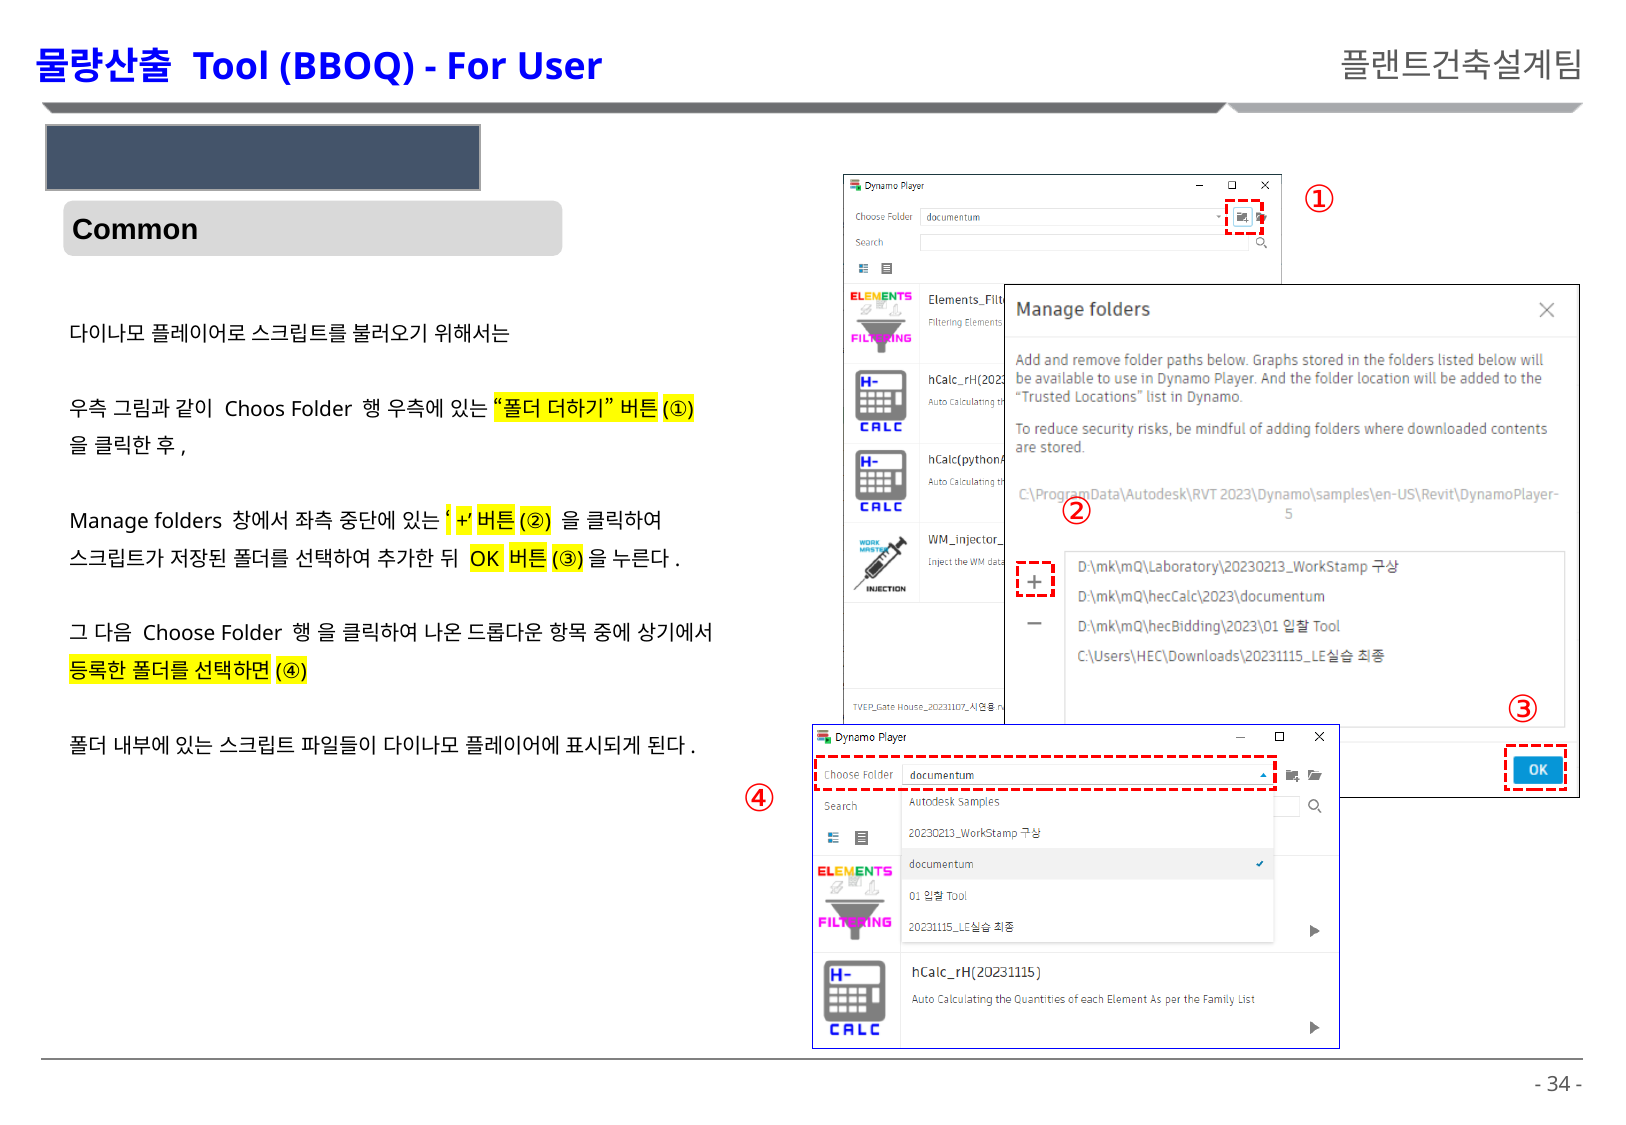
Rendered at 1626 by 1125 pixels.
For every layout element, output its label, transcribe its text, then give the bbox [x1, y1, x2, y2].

text_box Common [62, 199, 564, 257]
text_box 플랜트건축설계팀 [1339, 43, 1584, 84]
text_box ④ [727, 766, 799, 827]
text_box 물량산출 Tool (BBOQ) - For User [20, 34, 618, 95]
text_box ① [1287, 167, 1359, 228]
picture [42, 102, 1583, 114]
text_box 5. Revit – Dynamo Player [45, 124, 481, 191]
text_box 다이나모 플레이어로 스크립트를 불러오기 위해서는 우측 그림과 같이 Choos Folder 행 우측에 있는 “폴더 더하기” 버튼(①) 을 클릭한 후, Manage folders 창에서 좌측 중단에 있는 ‘+’버튼(②) 을 클릭하여 스크립트가 저장된 폴더를 선택하여 추가한 뒤 OK 버튼(③)을 누른다. 그 다음 Choose Folder 행 을 클릭하여 나온 드롭다운 항목 중에 상기에서 등록한 폴더를 선택하면(④) 폴더 내부에 있는 스크립트 파일들이 다이나모 플레이어에 표시되게 된다. [45, 301, 732, 947]
picture [812, 174, 1580, 1049]
